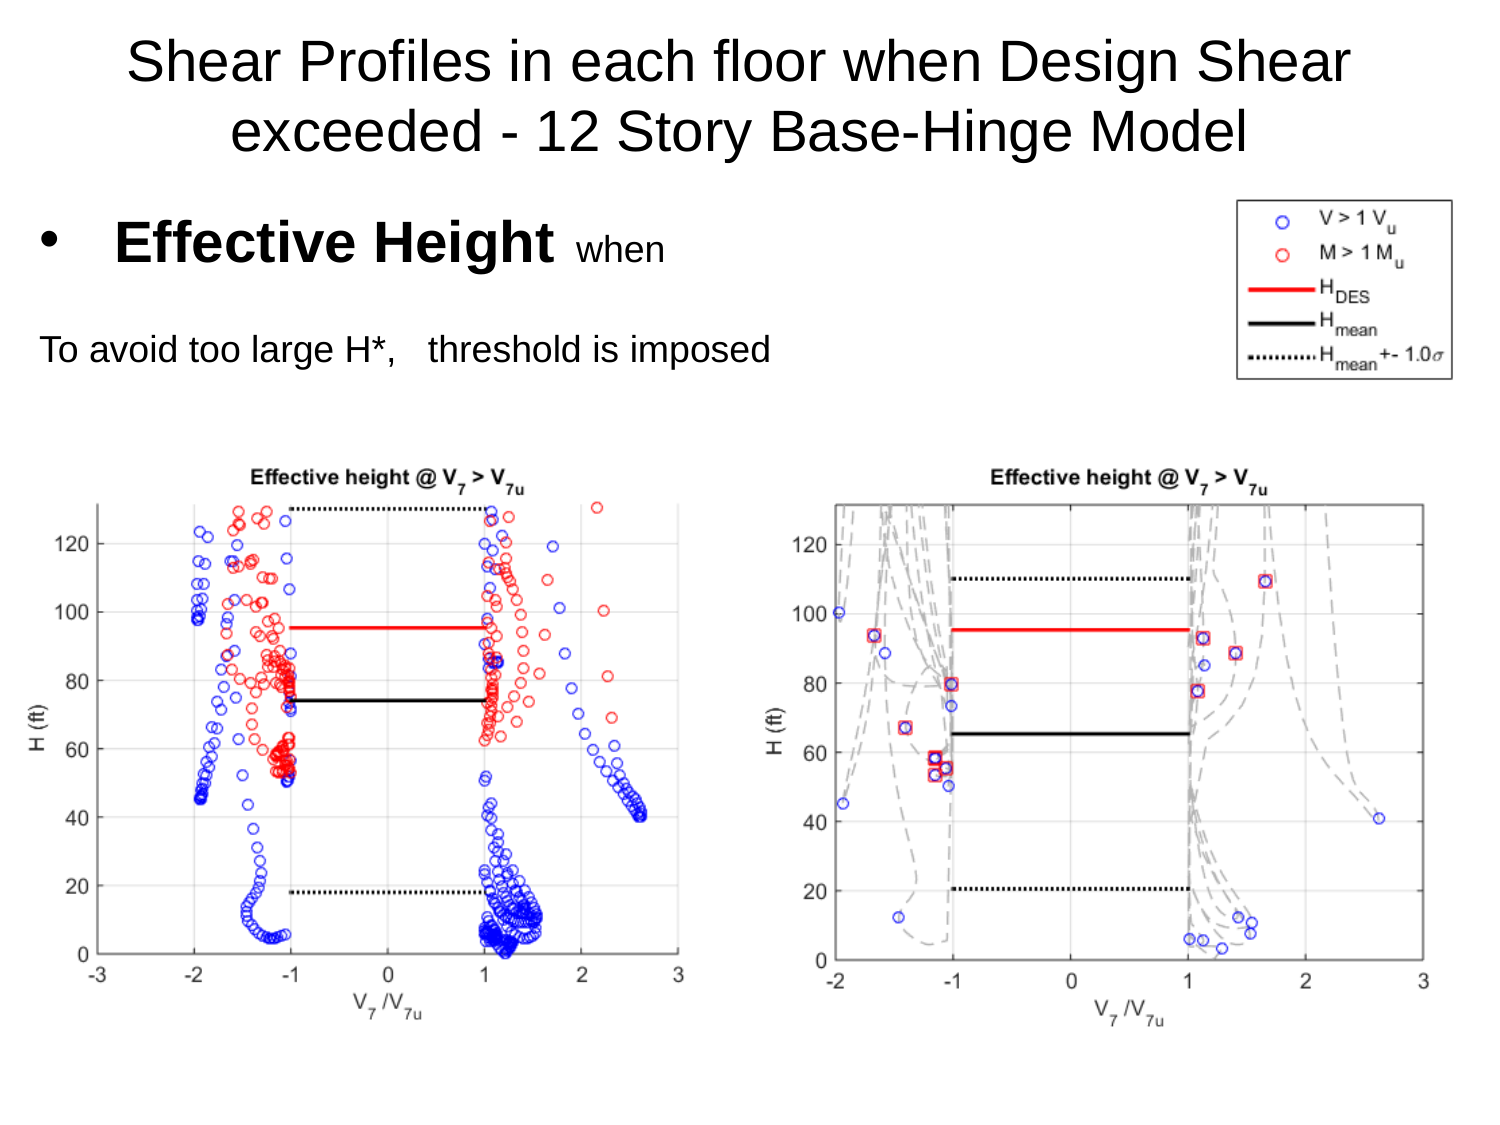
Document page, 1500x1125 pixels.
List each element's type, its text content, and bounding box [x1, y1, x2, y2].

text_box Shear Profiles in each floor when Design Shear exceeded - 12 Story Base-Hinge Model [23, 0, 1457, 187]
picture [1224, 189, 1464, 392]
picture [0, 463, 1495, 1032]
